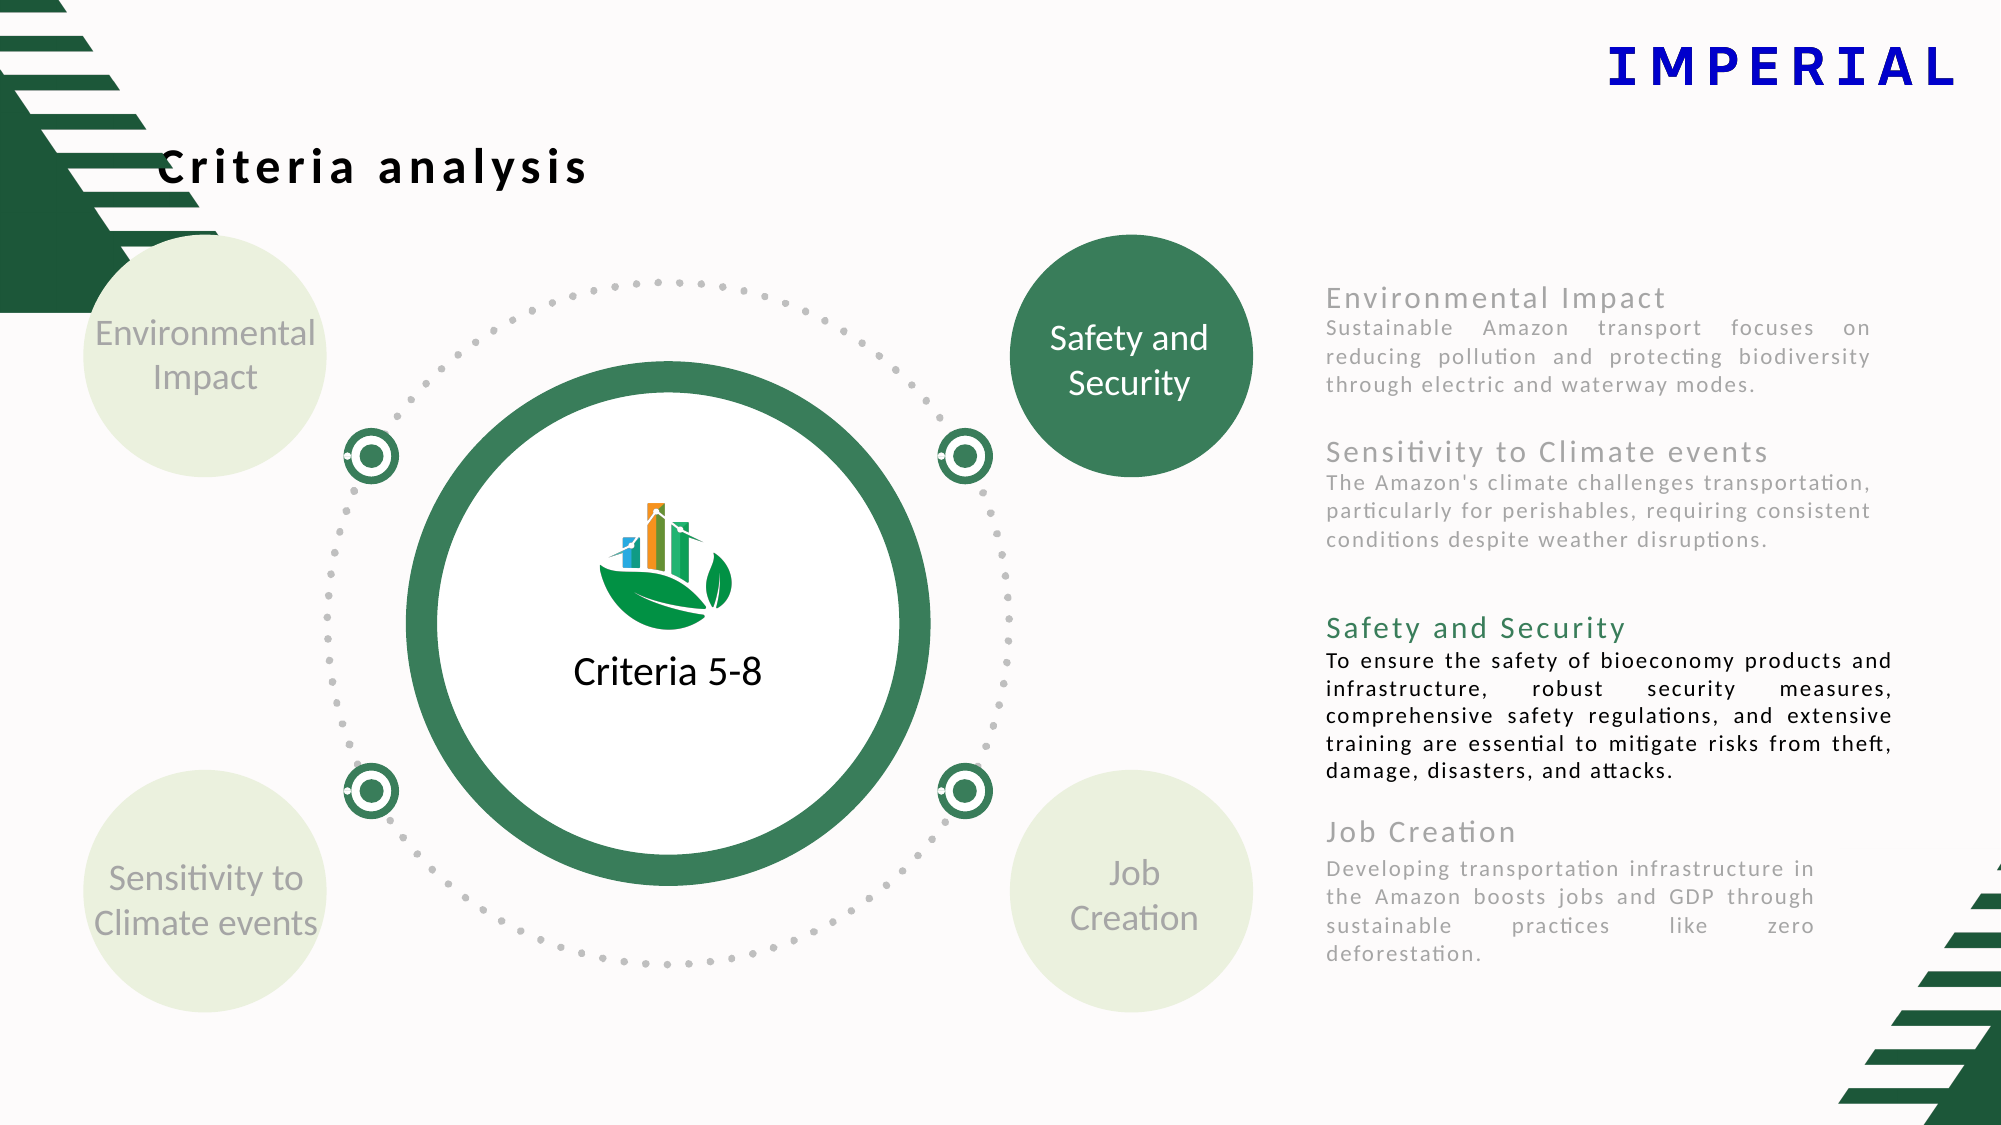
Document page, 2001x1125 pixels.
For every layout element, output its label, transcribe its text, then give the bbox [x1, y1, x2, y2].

text_box [1785, 848, 2000, 1125]
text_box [952, 444, 978, 469]
text_box The Amazon's climate challenges transportation, particularly for perishables, requiring consistent conditions despite weather disruptions. [1326, 470, 1874, 553]
text_box Developing transportation infrastructure in the Amazon boosts jobs and GDP through sustainable practices like zero deforestation. [1326, 852, 1817, 967]
text_box Job Creation [1326, 811, 1706, 894]
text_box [83, 234, 327, 478]
text_box Sensitivity to Climate events [1326, 424, 1917, 470]
text_box To ensure the safety of bioeconomy products and infrastructure, robust security measures, comprehensive safety regulations, and extensive training are essential to mitigate risks from theft, damage, disasters, and attacks. [1326, 645, 1895, 812]
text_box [343, 762, 400, 820]
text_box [323, 278, 1014, 969]
text_box Environmental Impact [1326, 270, 2000, 315]
text_box Criteria analysis [226, 82, 832, 276]
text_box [359, 778, 384, 804]
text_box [1009, 769, 1254, 1013]
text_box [359, 444, 384, 469]
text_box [421, 376, 916, 871]
text_box Safety and Security [1326, 600, 1917, 645]
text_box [1009, 234, 1254, 478]
picture [1591, 28, 1972, 105]
text_box [0, 0, 226, 313]
text_box Sustainable Amazon transport focuses on reducing pollution and protecting biodiversity through electric and waterway modes. [1326, 315, 1873, 398]
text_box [952, 778, 977, 804]
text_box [937, 427, 994, 485]
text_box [343, 427, 400, 485]
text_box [83, 769, 327, 1013]
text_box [937, 762, 994, 820]
